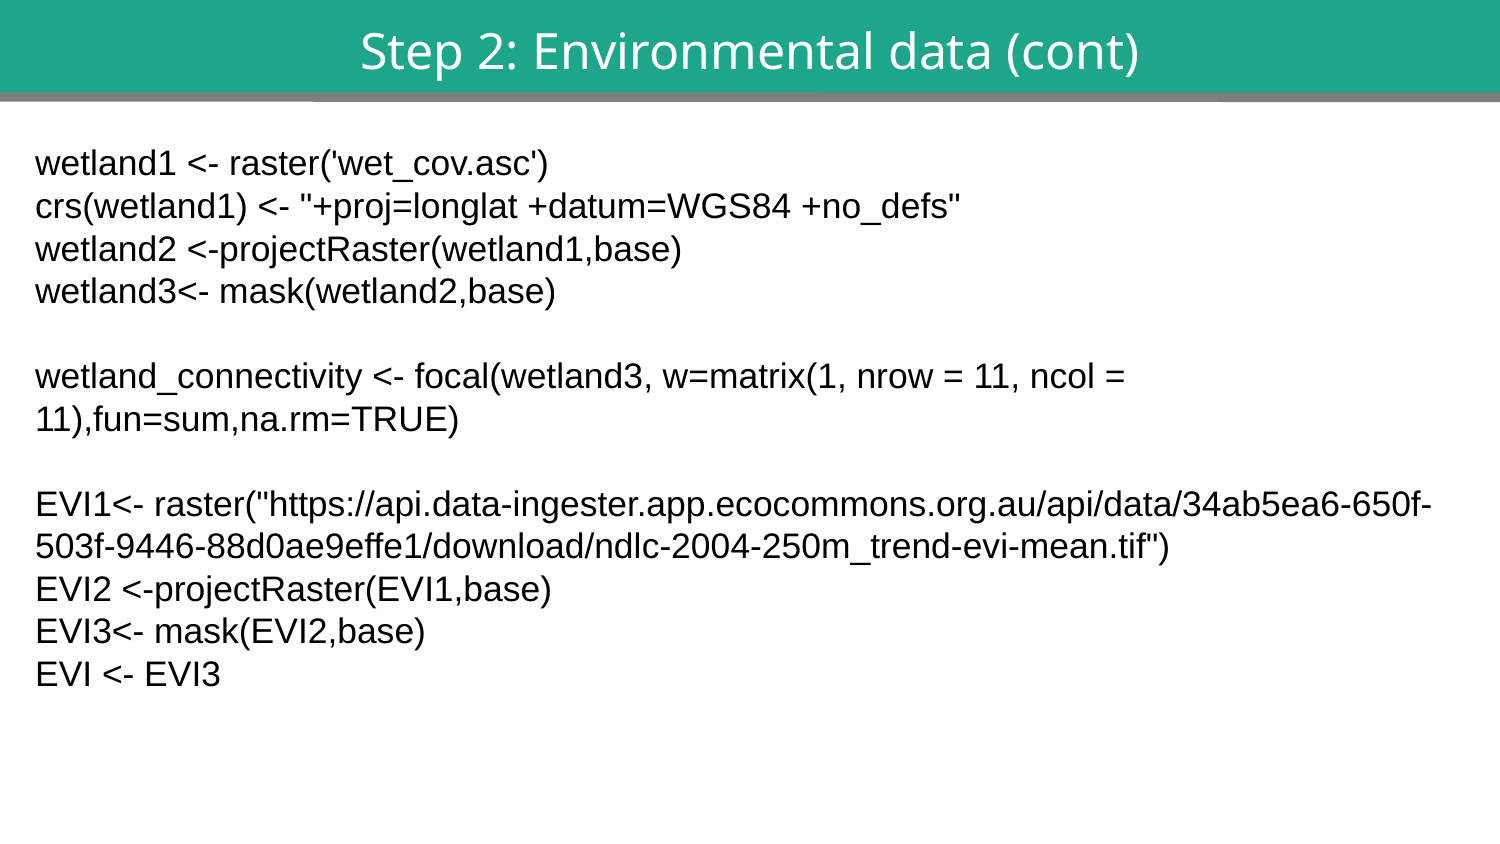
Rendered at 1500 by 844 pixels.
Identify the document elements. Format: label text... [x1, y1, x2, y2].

text_box wetland1 <- raster('wet_cov.asc') crs(wetland1) <- "+proj=longlat +datum=WGS84 +no_defs" wetland2 <-projectRaster(wetland1,base) wetland3<- mask(wetland2,base) wetland_connectivity <- focal(wetland3, w=matrix(1, nrow = 11, ncol = 11),fun=sum,na.rm=TRUE) EVI1<- raster("https://api.data-ingester.app.ecocommons.org.au/api/data/34ab5ea6-650f-503f-9446-88d0ae9effe1/download/ndlc-2004-250m_trend-evi-mean.tif") EVI2 <-projectRaster(EVI1,base) EVI3<- mask(EVI2,base) EVI <- EVI3 [20, 125, 1464, 844]
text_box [0, 0, 1500, 99]
